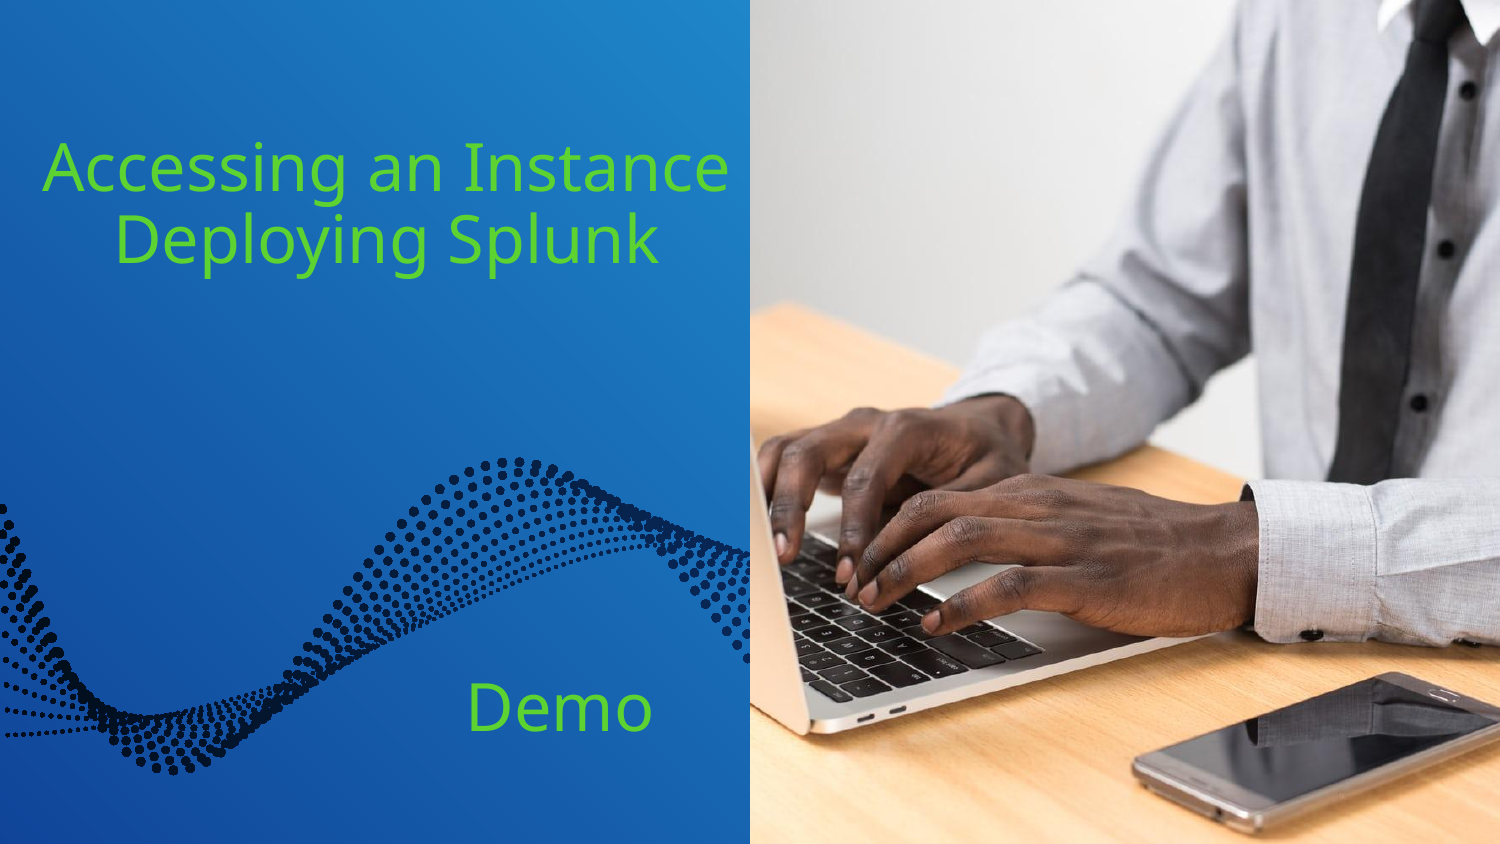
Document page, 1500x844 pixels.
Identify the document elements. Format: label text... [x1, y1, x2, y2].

text_box [234, 177, 572, 197]
text_box Accessing an Instance Deploying Splunk [31, 197, 743, 278]
text_box Demo [292, 666, 744, 747]
picture [749, 0, 1500, 844]
